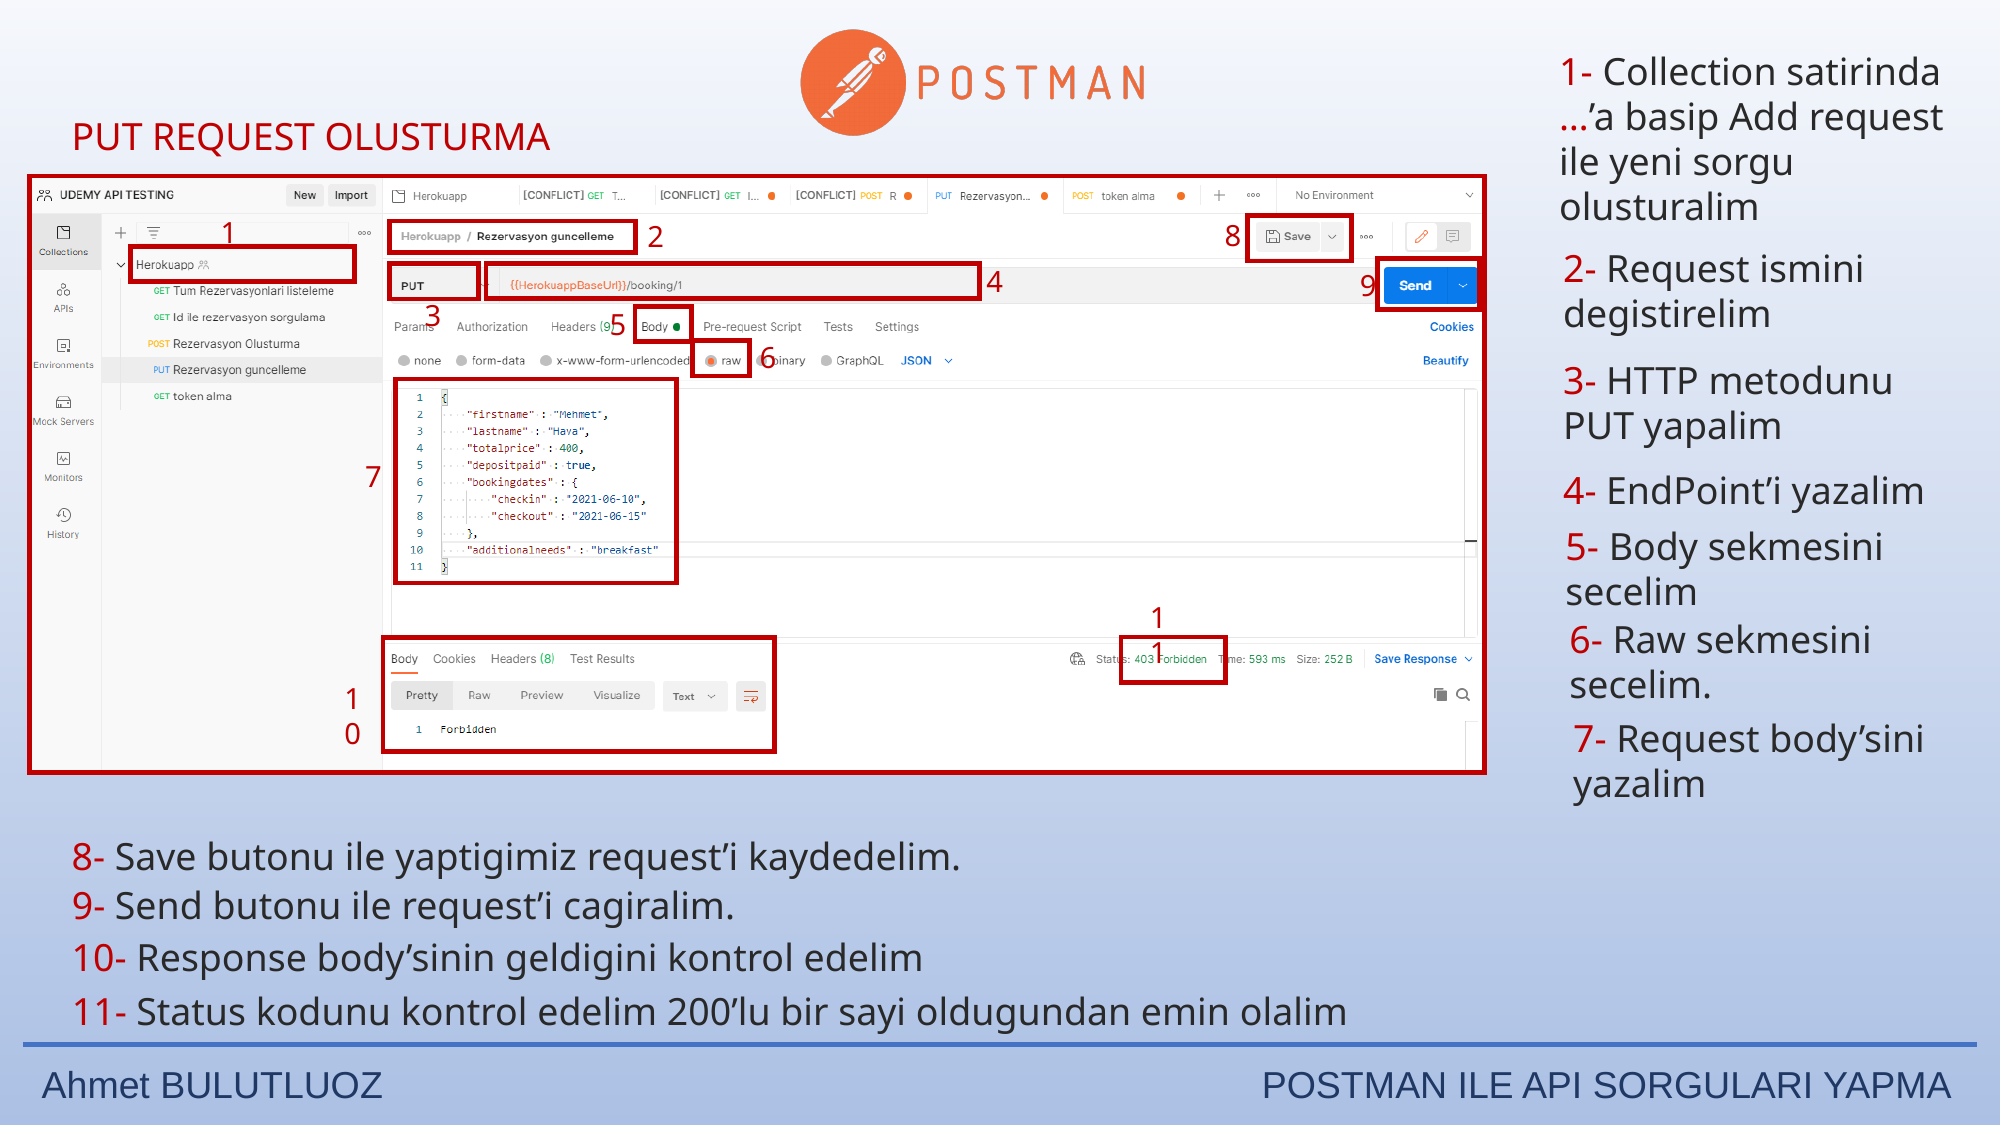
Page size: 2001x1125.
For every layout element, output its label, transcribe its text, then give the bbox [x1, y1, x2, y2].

text_box 7- Request body’sini yazalim [1558, 707, 1977, 812]
text_box 10- Response body’sinin geldigini kontrol edelim [56, 927, 1280, 987]
text_box 11- Status kodunu kontrol edelim 200’lu bir sayi oldugundan emin olalim [57, 980, 1413, 1040]
text_box PUT REQUEST OLUSTURMA [56, 105, 800, 166]
picture [30, 175, 1487, 776]
text_box 6- Raw sekmesini secelim. [1554, 608, 1981, 714]
text_box 3- HTTP metodunu PUT yapalim [1548, 349, 1975, 455]
text_box 5- Body sekmesini secelim [1550, 516, 1977, 621]
picture [774, 3, 1170, 162]
text_box Ahmet BULUTLUOZ POSTMAN ILE API SORGULARI YAPMA [26, 1053, 1981, 1114]
text_box 2- Request ismini degistirelim [1548, 237, 1975, 343]
text_box 9- Send butonu ile request’i cagiralim. [57, 874, 1362, 934]
text_box 8- Save butonu ile yaptigimiz request’i kaydedelim. [56, 825, 1308, 886]
text_box 1- Collection satirinda …’a basip Add request ile yeni sorgu olusturalim [1544, 41, 1971, 236]
text_box 4- EndPoint’i yazalim [1548, 460, 1975, 520]
